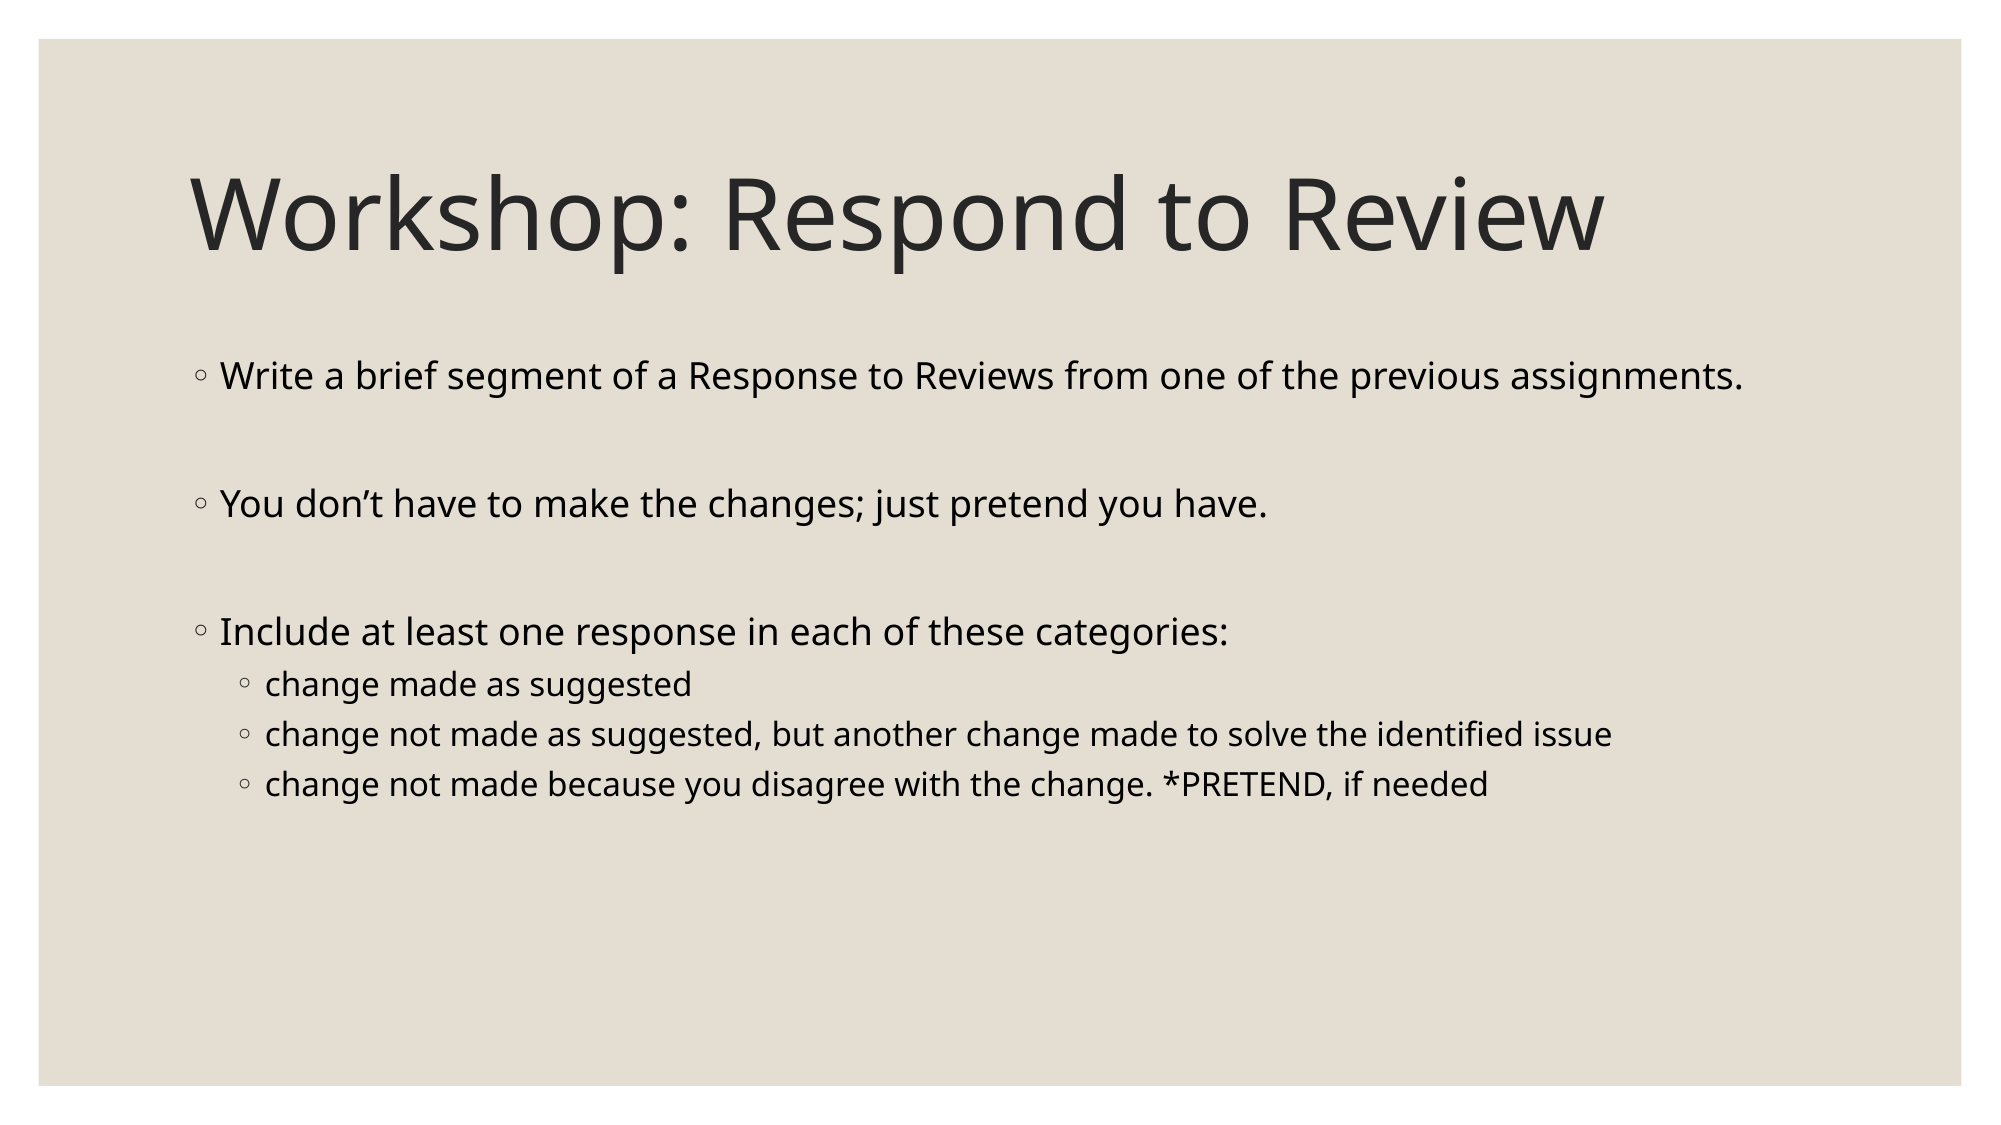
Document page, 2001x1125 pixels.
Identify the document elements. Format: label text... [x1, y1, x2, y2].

list Write a brief segment of a Response to Reviews from one of the previous assignments. You don’t have to make the changes; just pretend you have. Include at least one response in each of these categories: change made as suggested change not made as suggested, but another change made to solve the identified issue change not made because you disagree with the change. *PRETEND, if needed [174, 345, 1825, 990]
title Workshop: Respond to Review [174, 105, 1825, 331]
